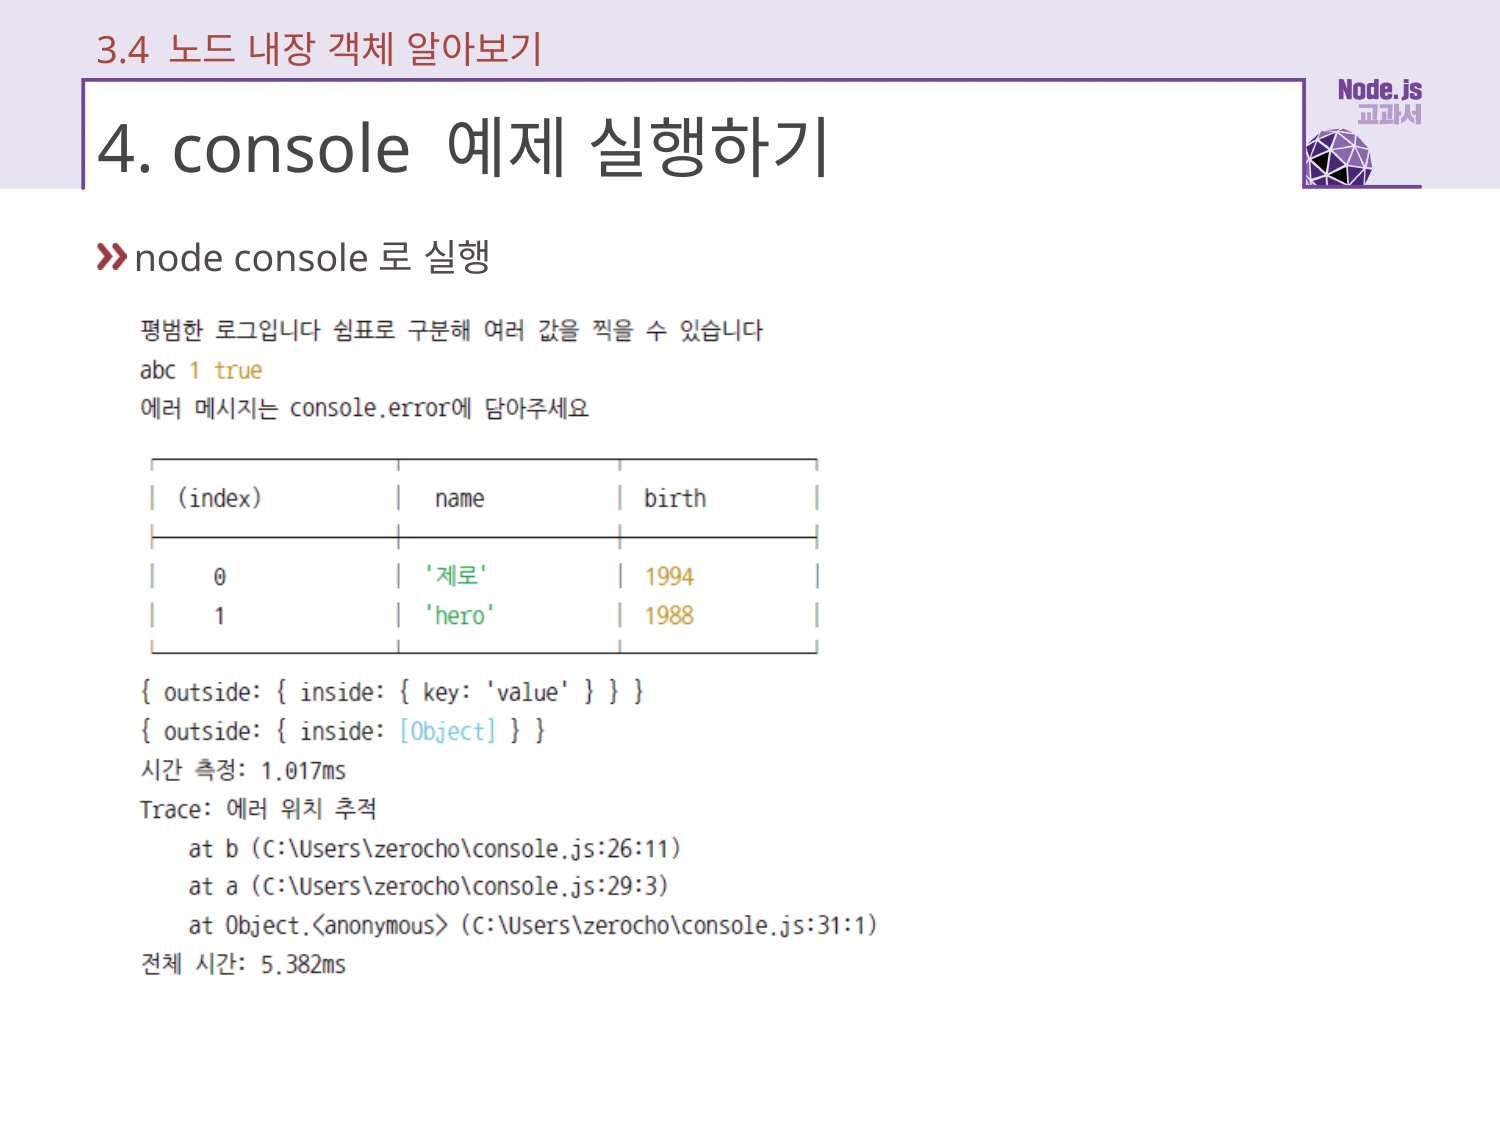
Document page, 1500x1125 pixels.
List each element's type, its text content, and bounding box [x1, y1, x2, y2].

list node console로 실행 [81, 222, 1412, 1037]
picture [0, 0, 1500, 1125]
title 4. console 예제 실행하기 [82, 61, 1413, 193]
text_box 3.4 노드 내장 객체 알아보기 [81, 14, 807, 62]
